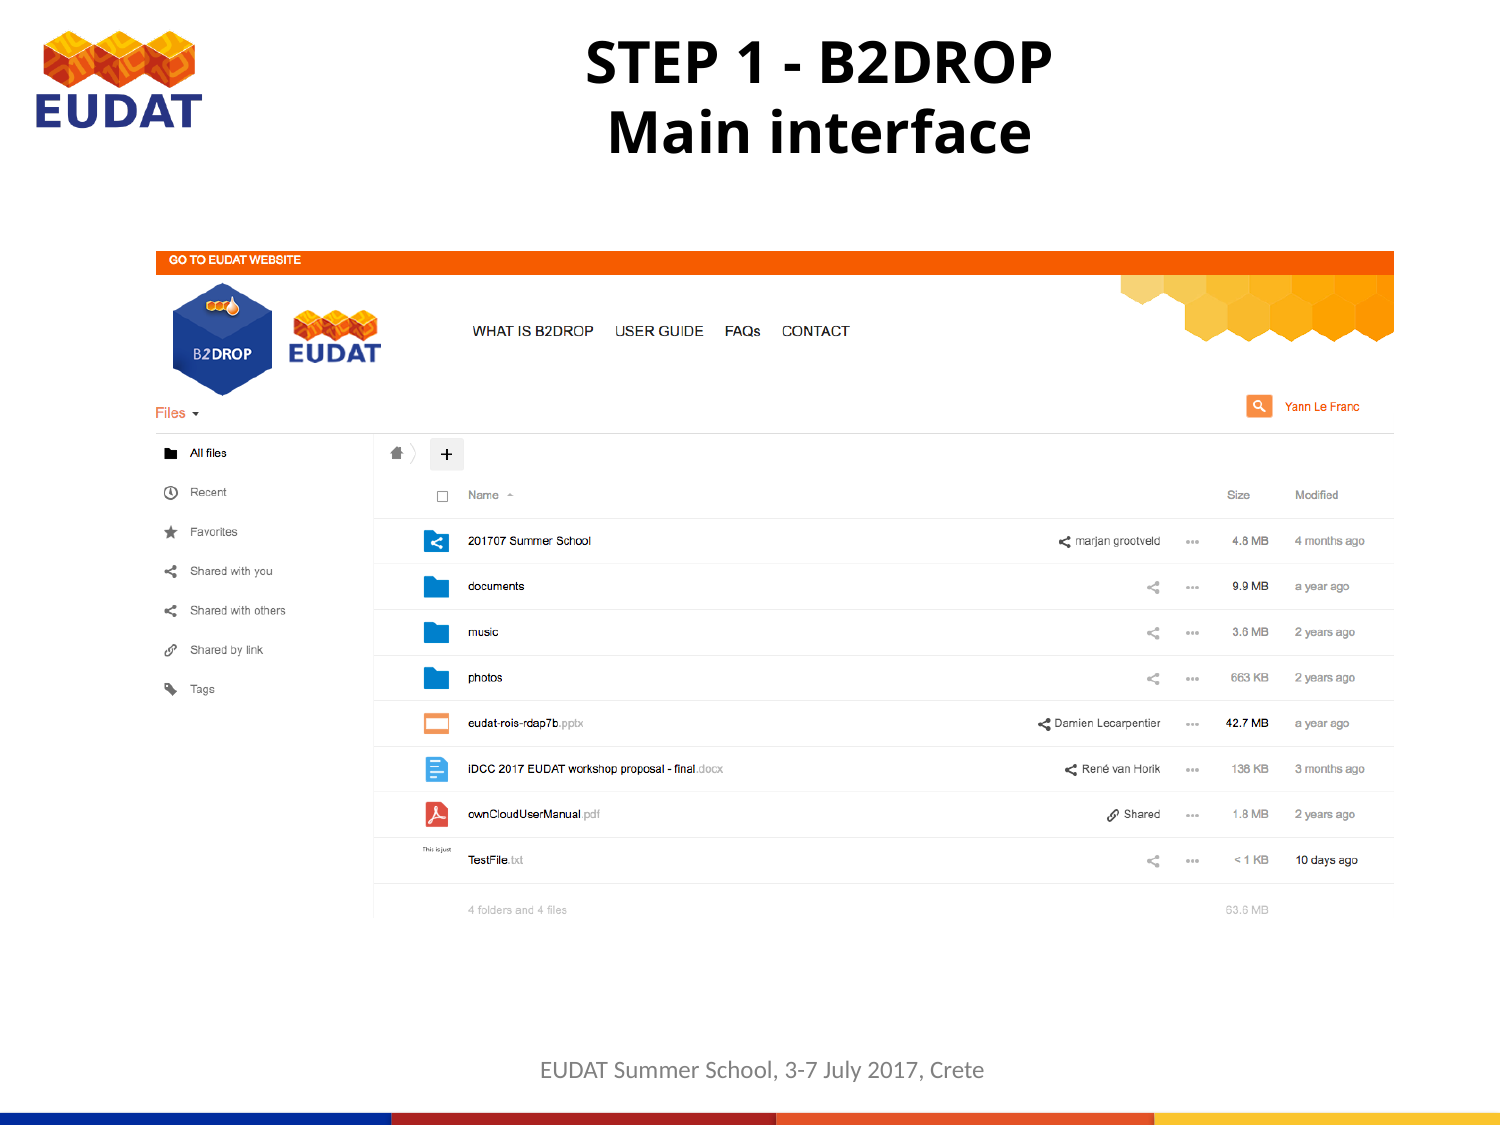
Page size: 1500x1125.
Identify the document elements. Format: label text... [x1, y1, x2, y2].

picture [155, 251, 1394, 919]
picture [8, 0, 210, 161]
text_box STEP 1 - B2DROP Main interface [213, 18, 1427, 161]
